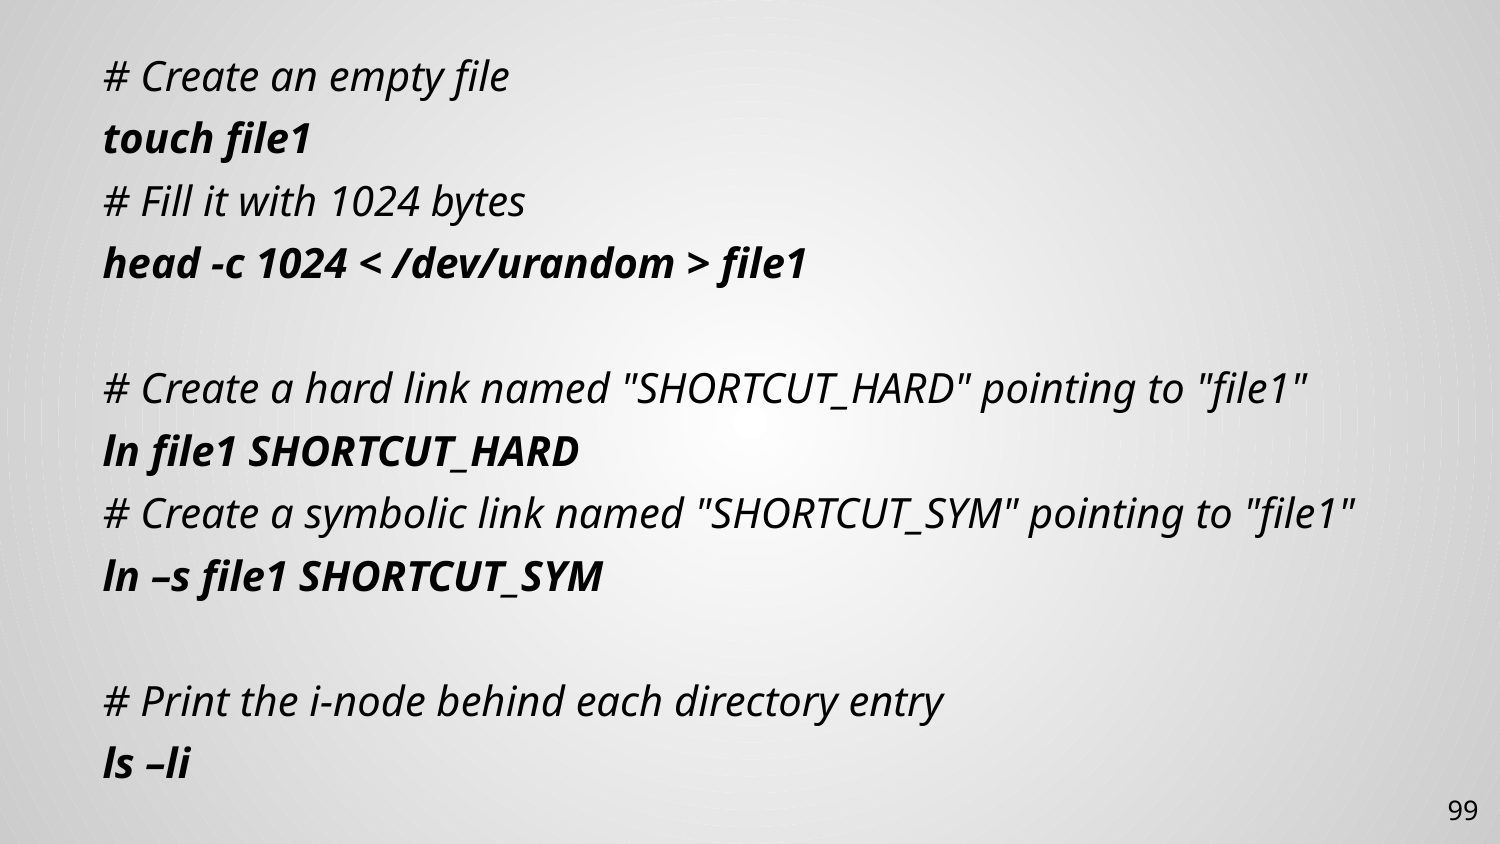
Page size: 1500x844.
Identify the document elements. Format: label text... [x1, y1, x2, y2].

list # Create an empty file touch file1 # Fill it with 1024 bytes head -c 1024 < /dev/urandom > file1 # Create a hard link named "SHORTCUT_HARD" pointing to "file1" ln file1 SHORTCUT_HARD # Create a symbolic link named "SHORTCUT_SYM" pointing to "file1" ln –s file1 SHORTCUT_SYM # Print the i-node behind each directory entry ls –li [75, 34, 1425, 808]
slide_number 99 [1403, 779, 1494, 844]
